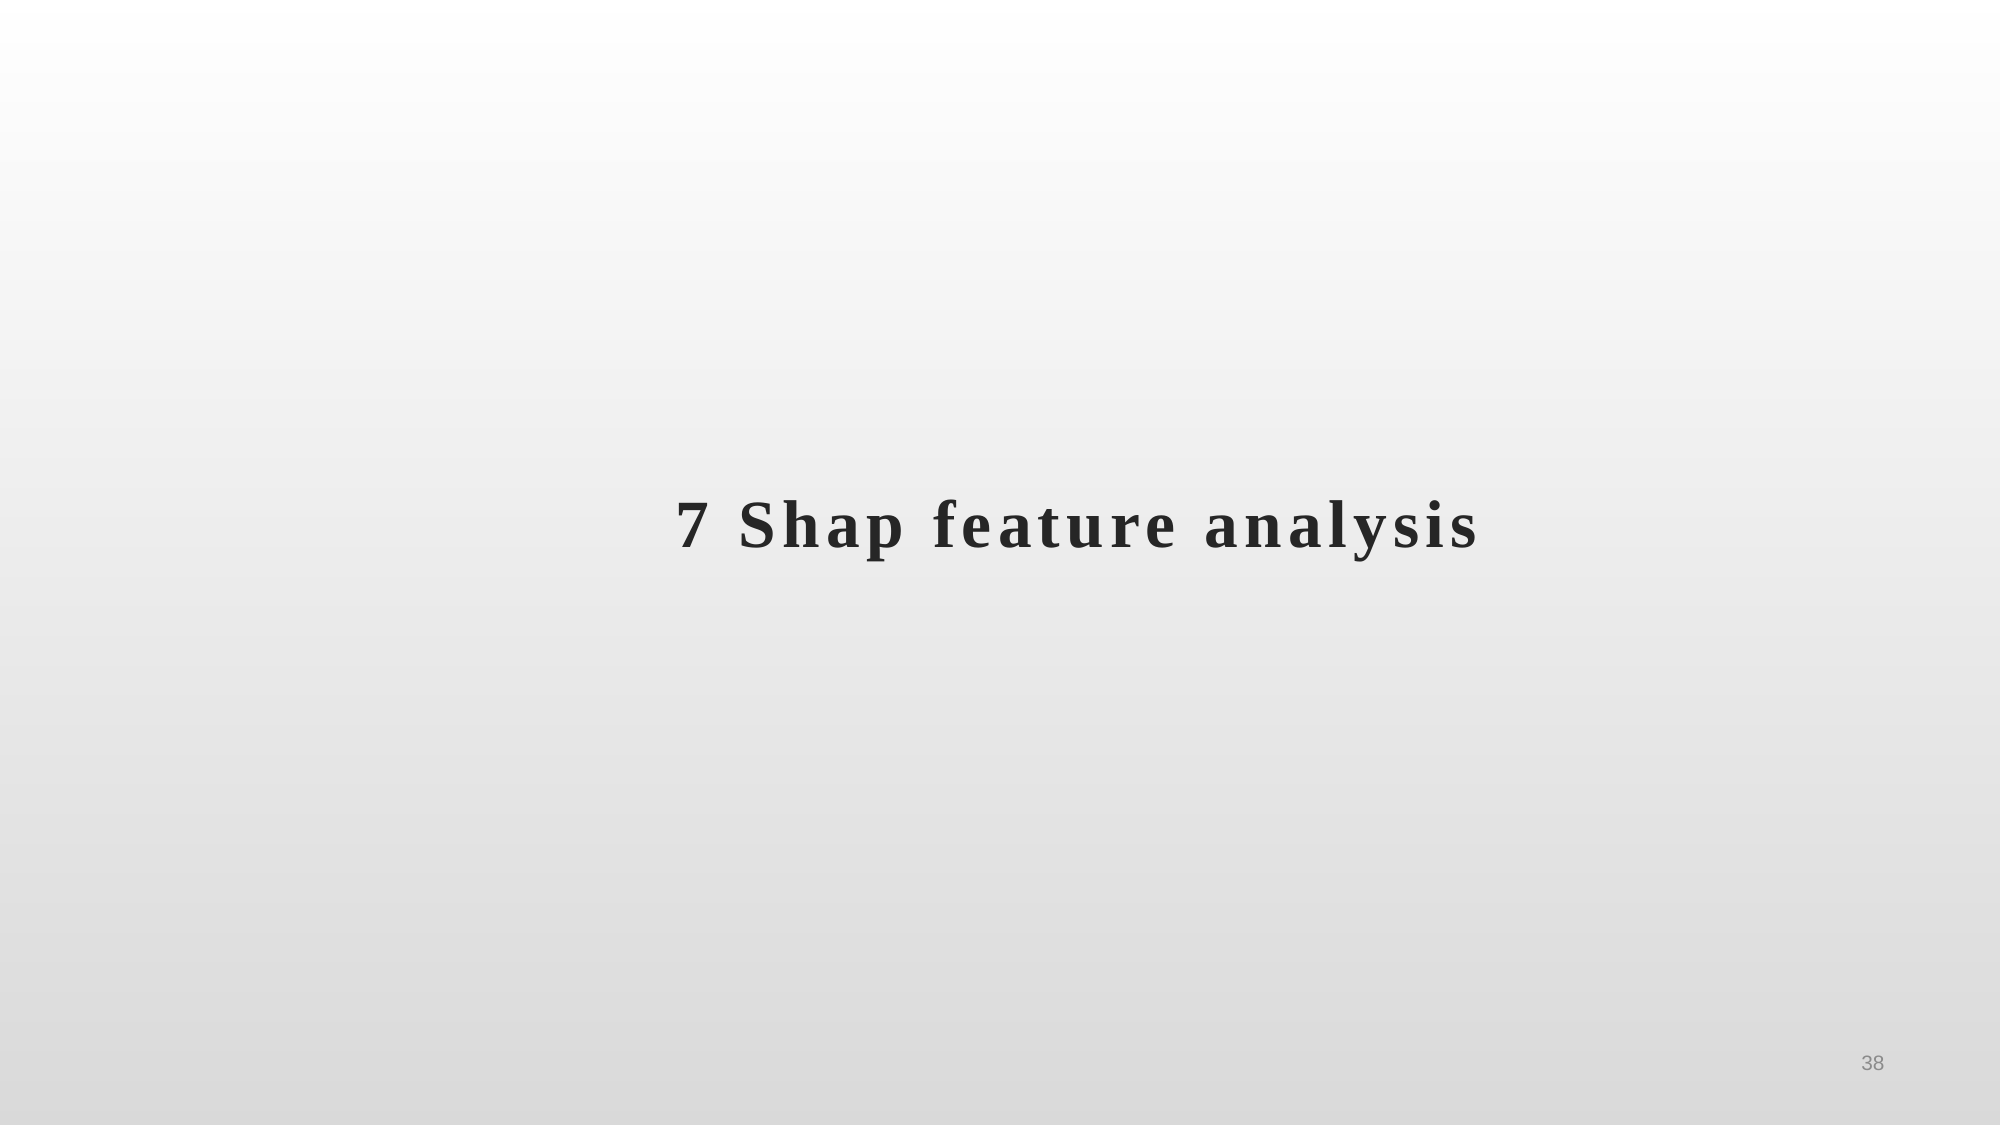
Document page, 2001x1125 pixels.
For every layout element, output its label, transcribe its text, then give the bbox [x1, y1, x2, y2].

slide_number 38 [1456, 1035, 1900, 1088]
text_box 7 Shap feature analysis [661, 462, 1516, 579]
